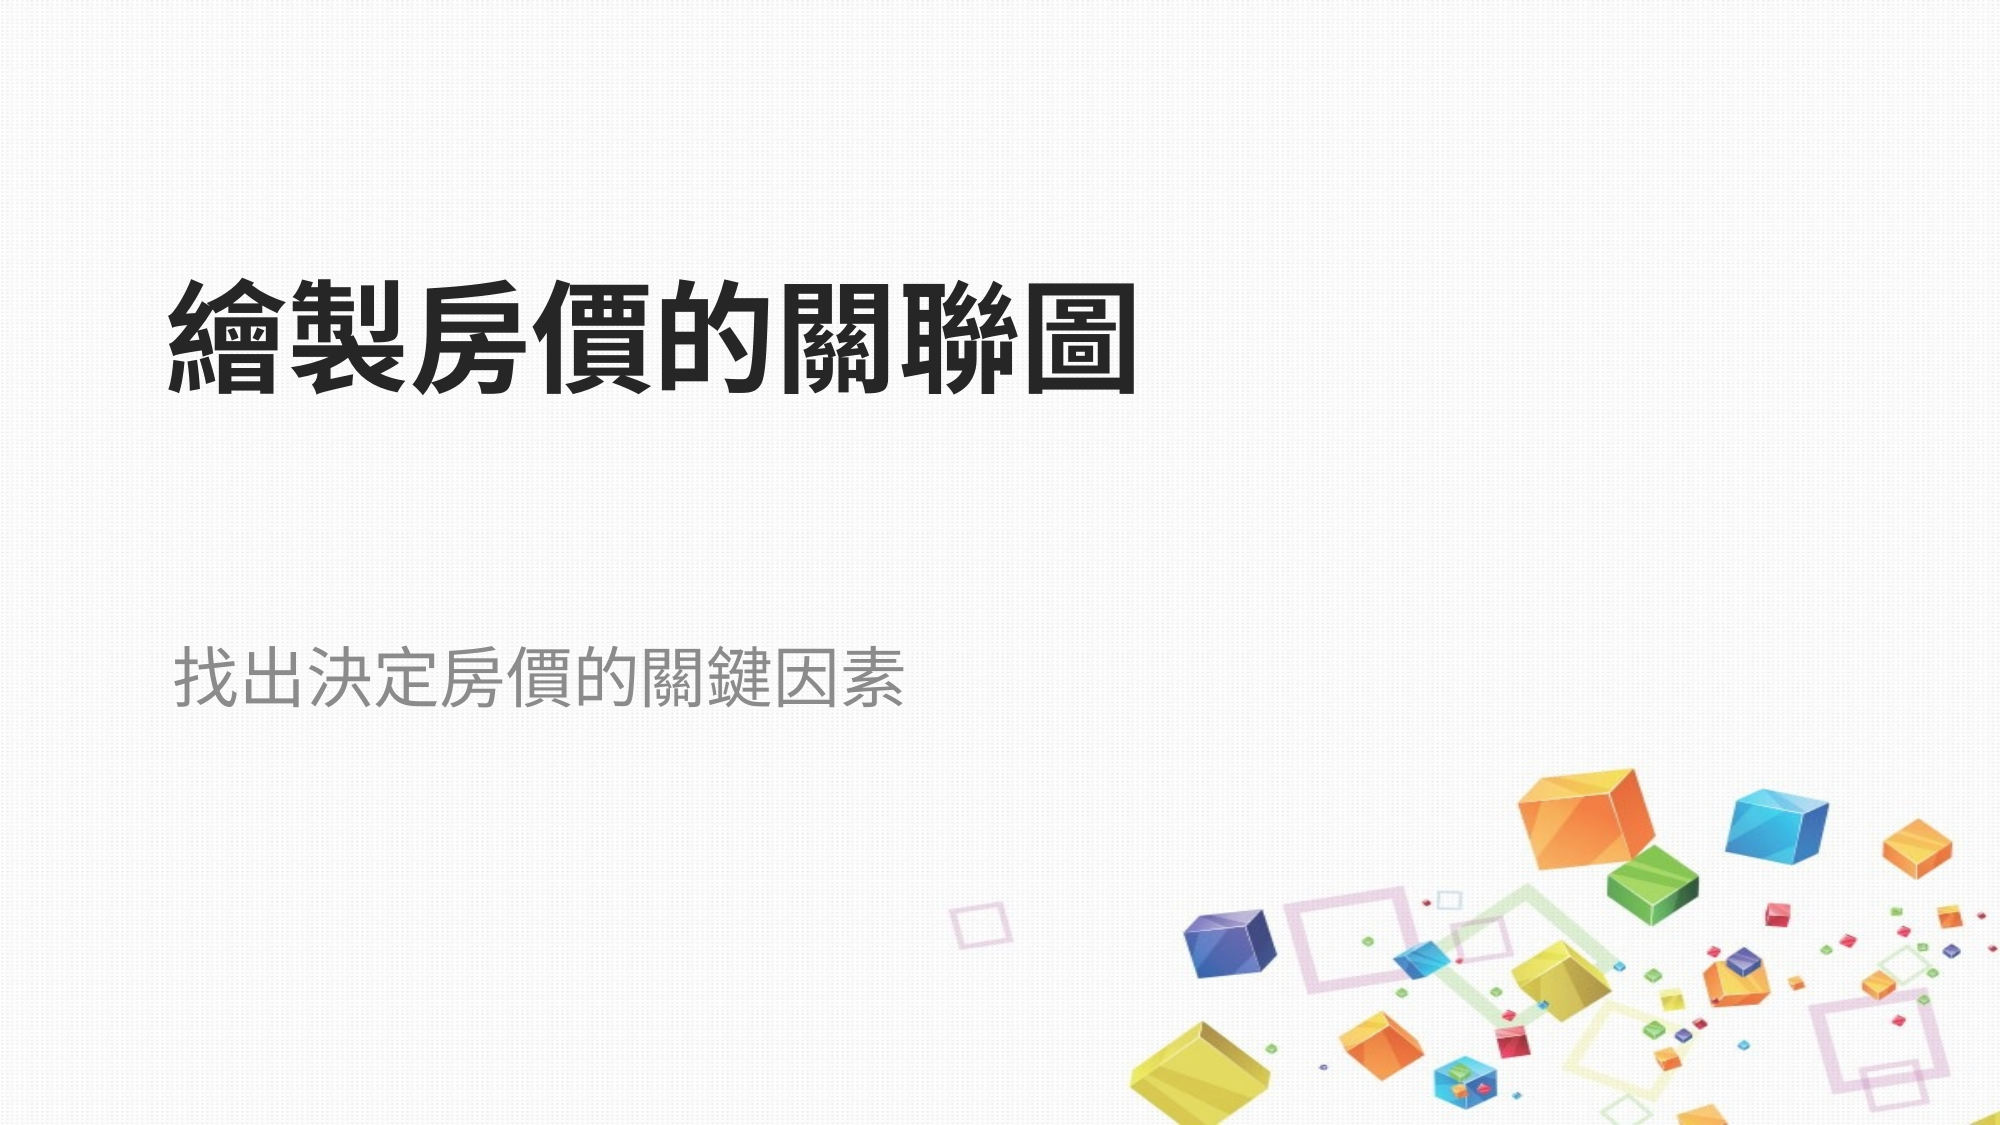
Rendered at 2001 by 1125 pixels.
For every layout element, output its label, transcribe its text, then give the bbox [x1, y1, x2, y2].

title 繪製房價的關聯圖 [150, 253, 1850, 477]
list 找出決定房價的關鍵因素 [157, 476, 1858, 723]
